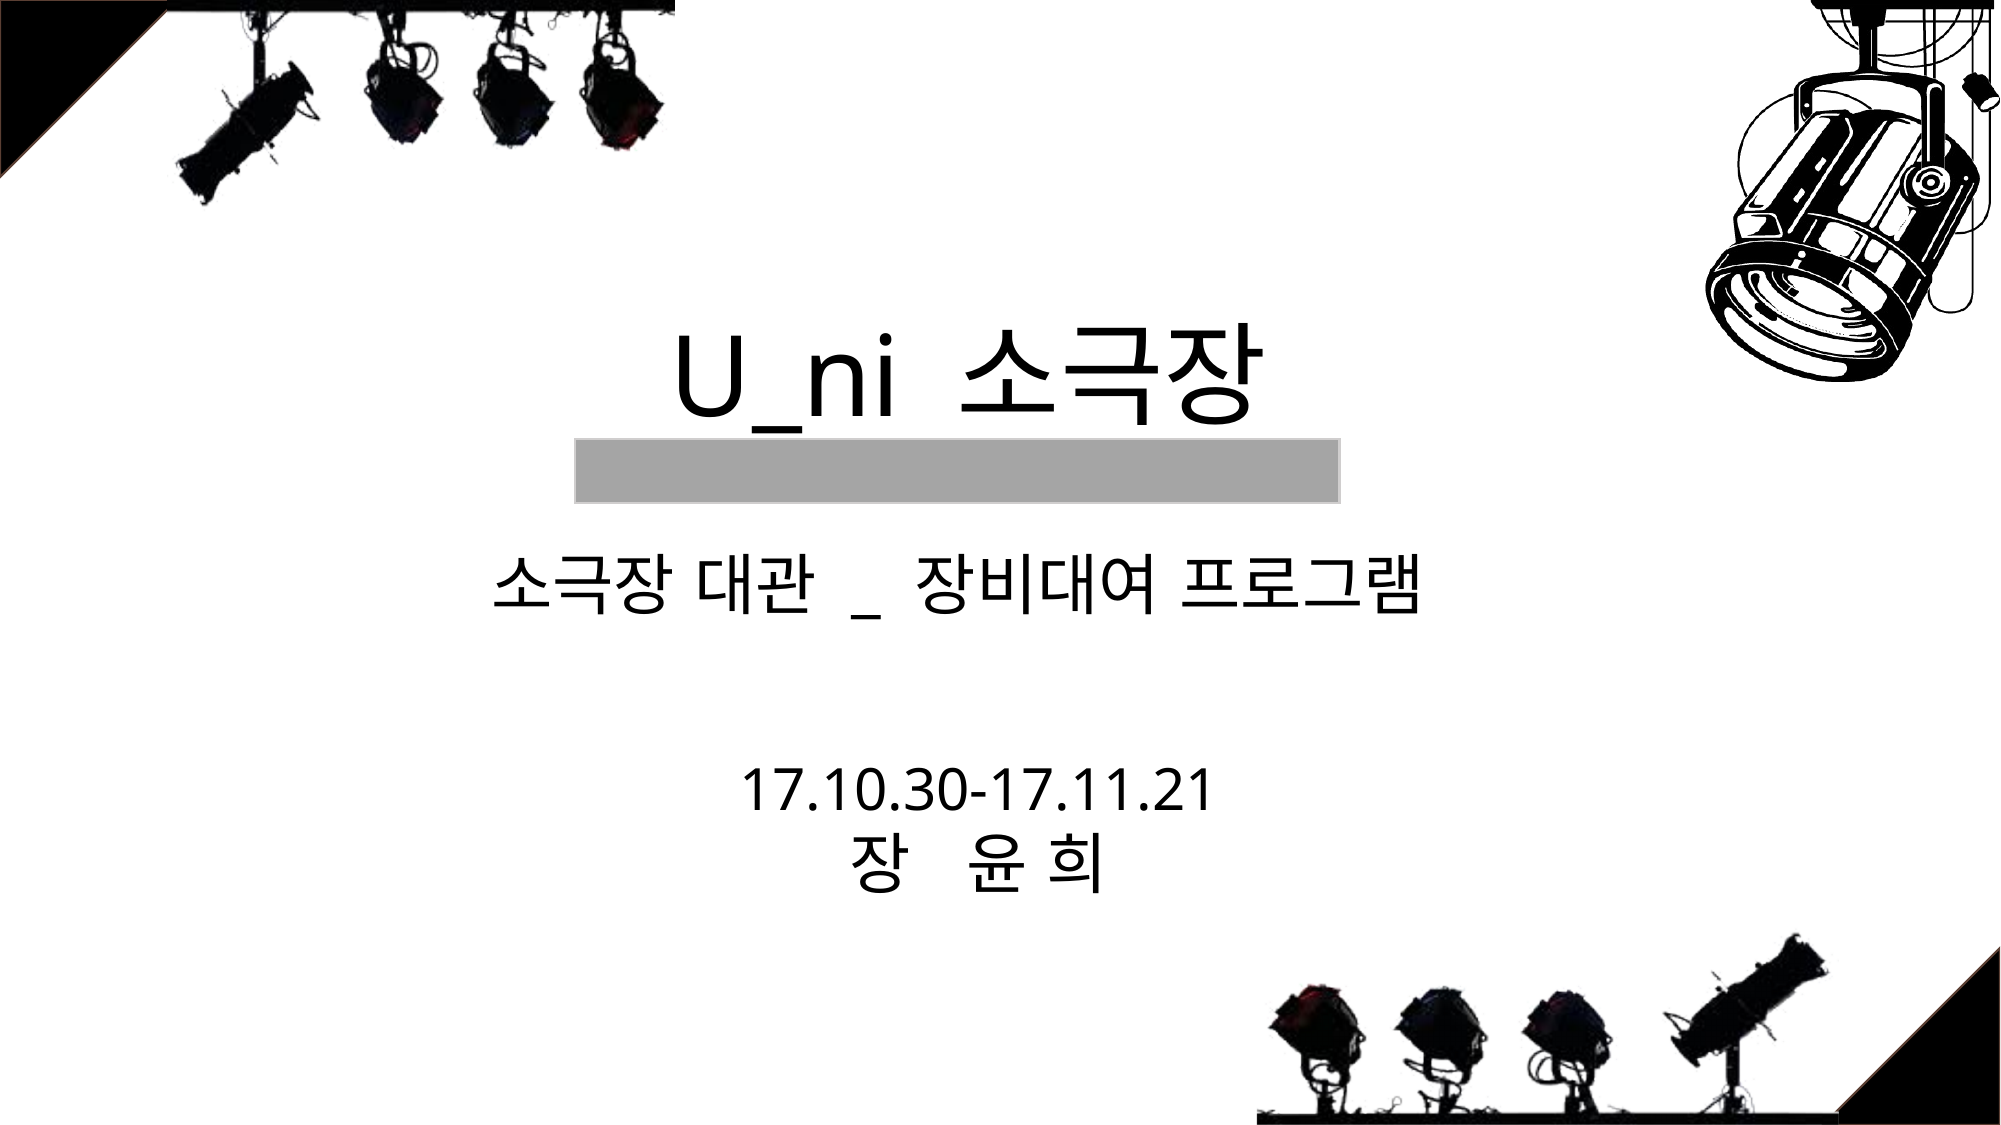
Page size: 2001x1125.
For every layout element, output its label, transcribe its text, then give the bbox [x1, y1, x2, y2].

text_box [574, 438, 1341, 504]
text_box 소극장 대관 _ 장비대여 프로그램 [139, 534, 1778, 632]
picture [1704, 0, 2000, 382]
text_box U_ni 소극장 [601, 338, 1336, 404]
picture [1256, 764, 1839, 1125]
picture [167, 0, 675, 388]
text_box 17.10.30-17.11.21 장 윤 희 [670, 717, 1288, 936]
